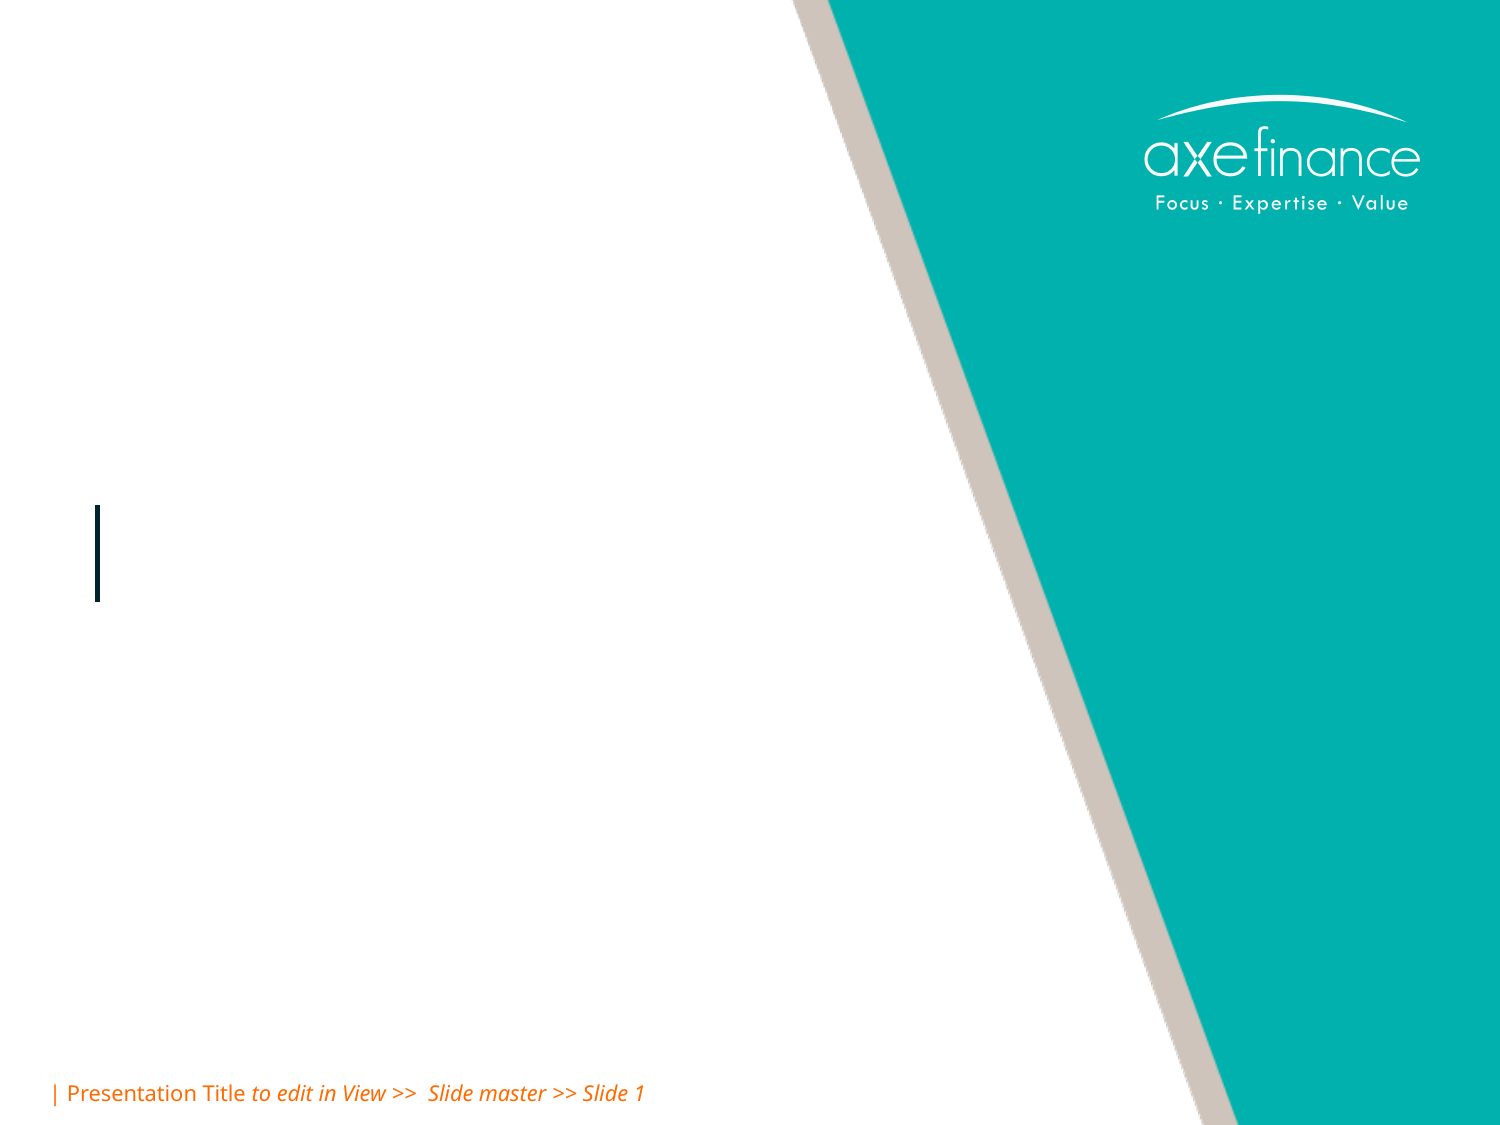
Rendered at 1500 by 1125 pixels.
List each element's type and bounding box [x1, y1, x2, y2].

picture [789, 0, 1500, 1125]
